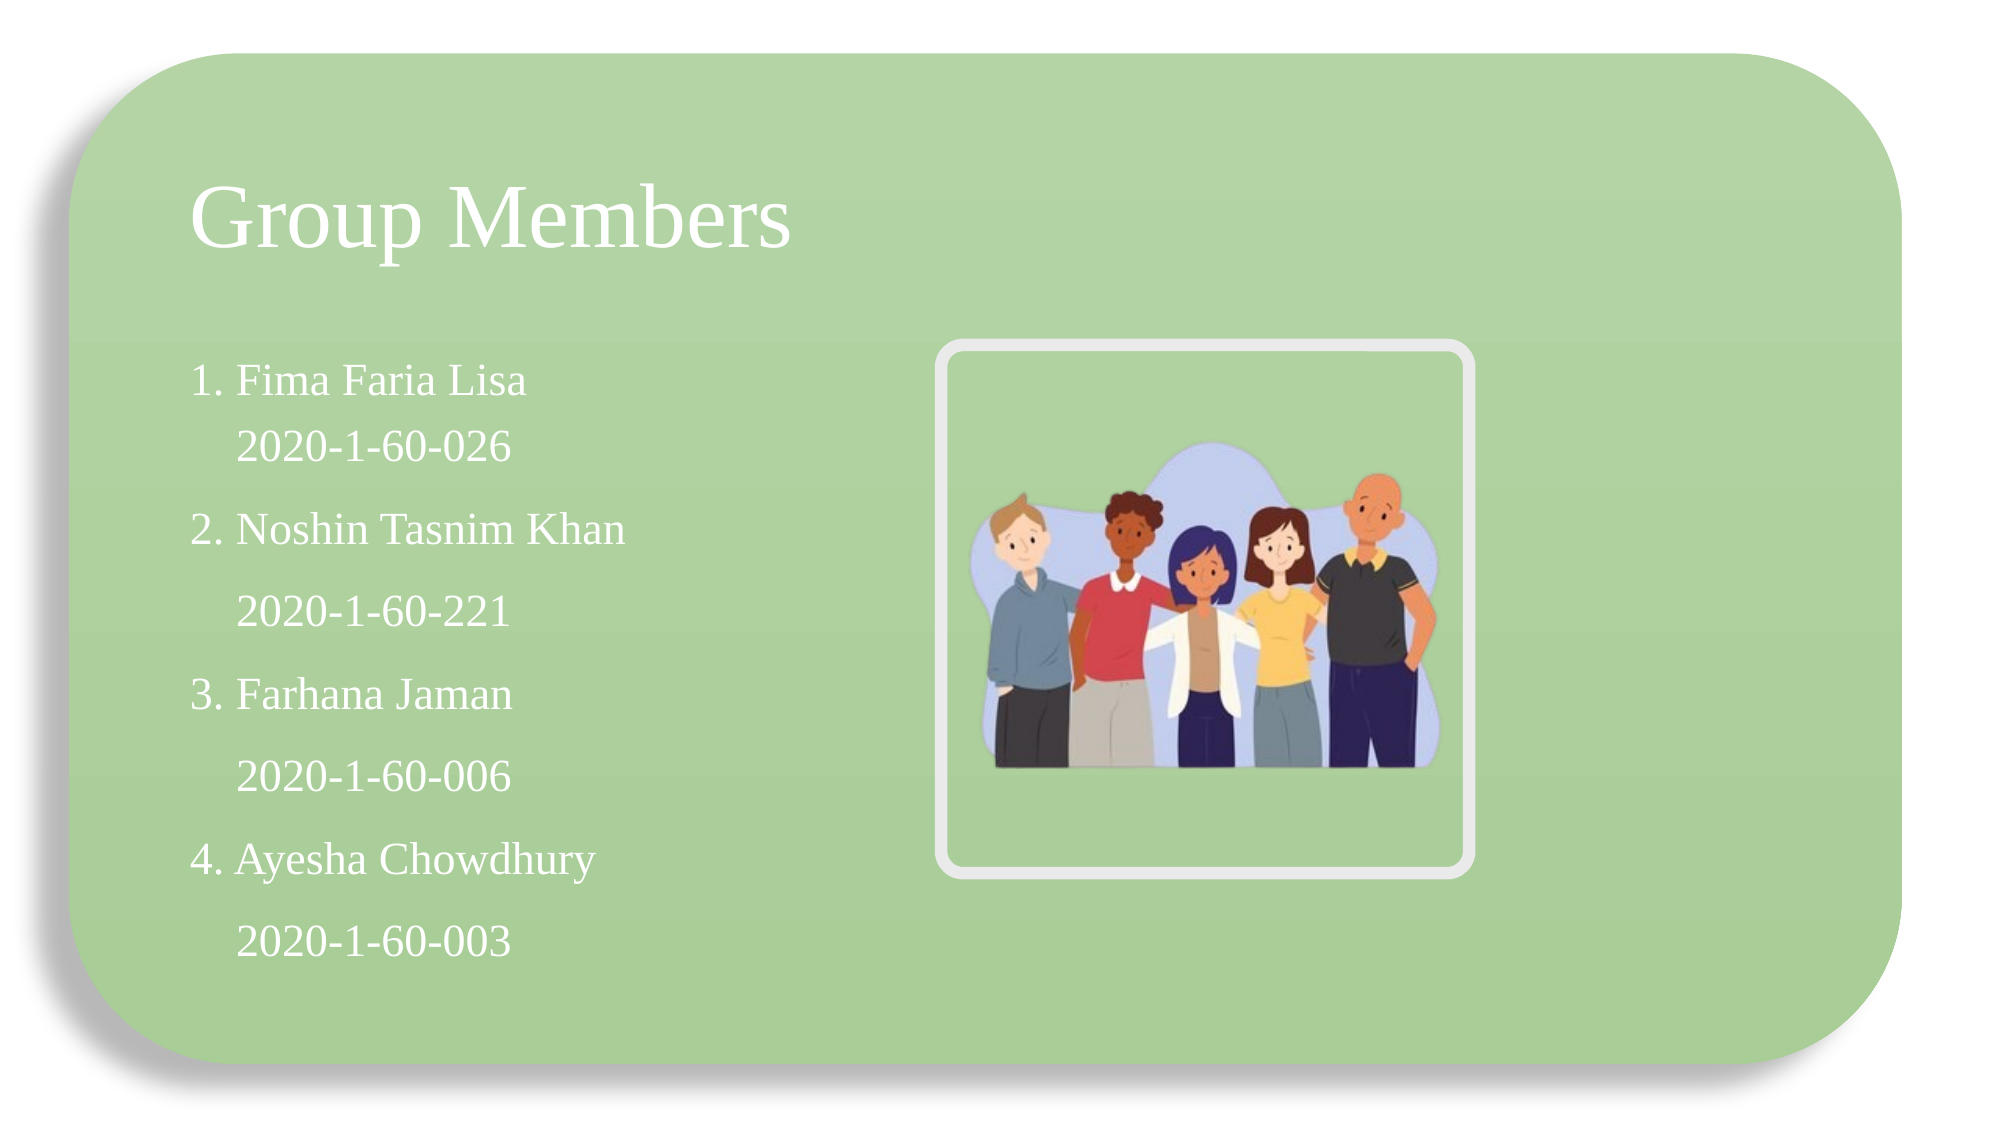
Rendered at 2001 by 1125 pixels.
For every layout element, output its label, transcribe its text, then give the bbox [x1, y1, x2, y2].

text_box [68, 53, 1902, 1064]
list 1. Fima Faria Lisa 2020-1-60-026 2. Noshin Tasnim Khan 2020-1-60-221 3. Farhana Jaman 2020-1-60-006 4. Ayesha Chowdhury 2020-1-60-003 [174, 331, 1825, 977]
picture [940, 344, 1470, 874]
title Group Members [174, 105, 1825, 331]
